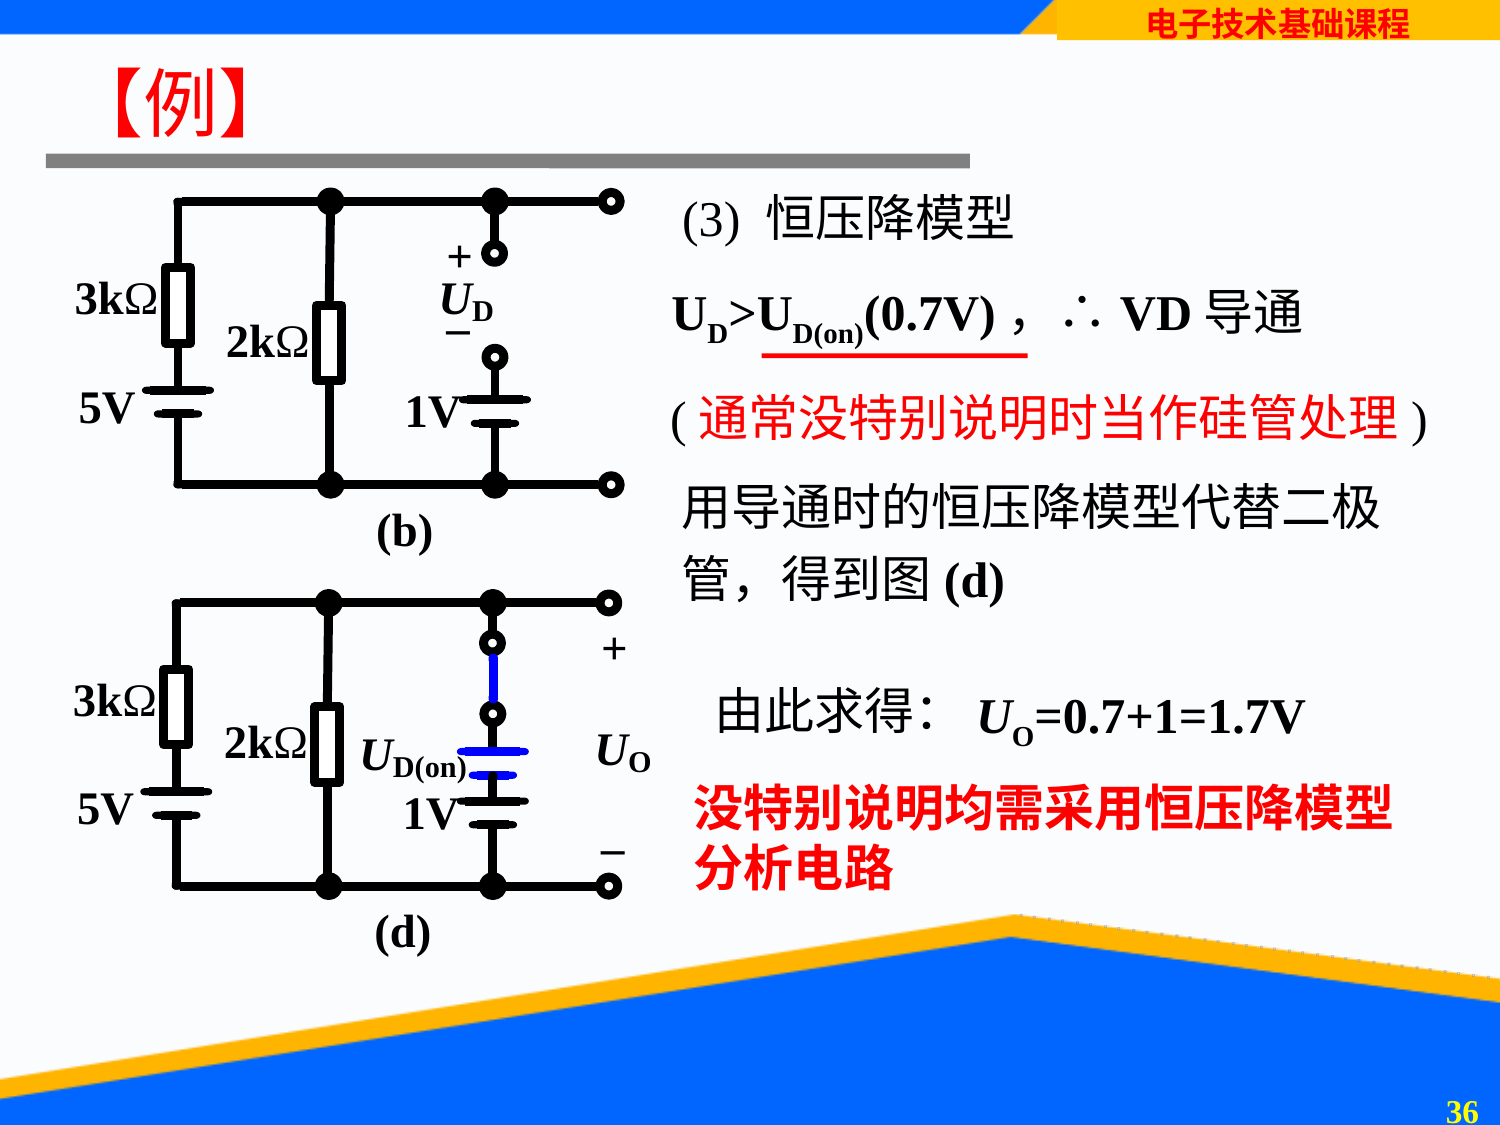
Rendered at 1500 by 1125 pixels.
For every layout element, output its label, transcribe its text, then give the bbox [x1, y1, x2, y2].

text_box UO=0.7+1=1.7V [961, 676, 1321, 760]
title 【例】 [53, 42, 1069, 161]
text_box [68, 585, 656, 966]
text_box (3) 恒压降模型 [667, 178, 1030, 254]
text_box 由此求得： [699, 672, 980, 748]
picture [0, 0, 1500, 1125]
text_box 没特别说明均需采用恒压降模型分析电路 [679, 769, 1449, 904]
text_box 用导通时的恒压降模型代替二极管，得到图(d) [667, 456, 1444, 615]
text_box (通常没特别说明时当作硅管处理) [655, 379, 1443, 455]
slide_number 35 [1399, 1082, 1495, 1125]
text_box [70, 184, 628, 565]
text_box UD>UD(on)(0.7V)，∴VD导通 [656, 273, 1319, 357]
